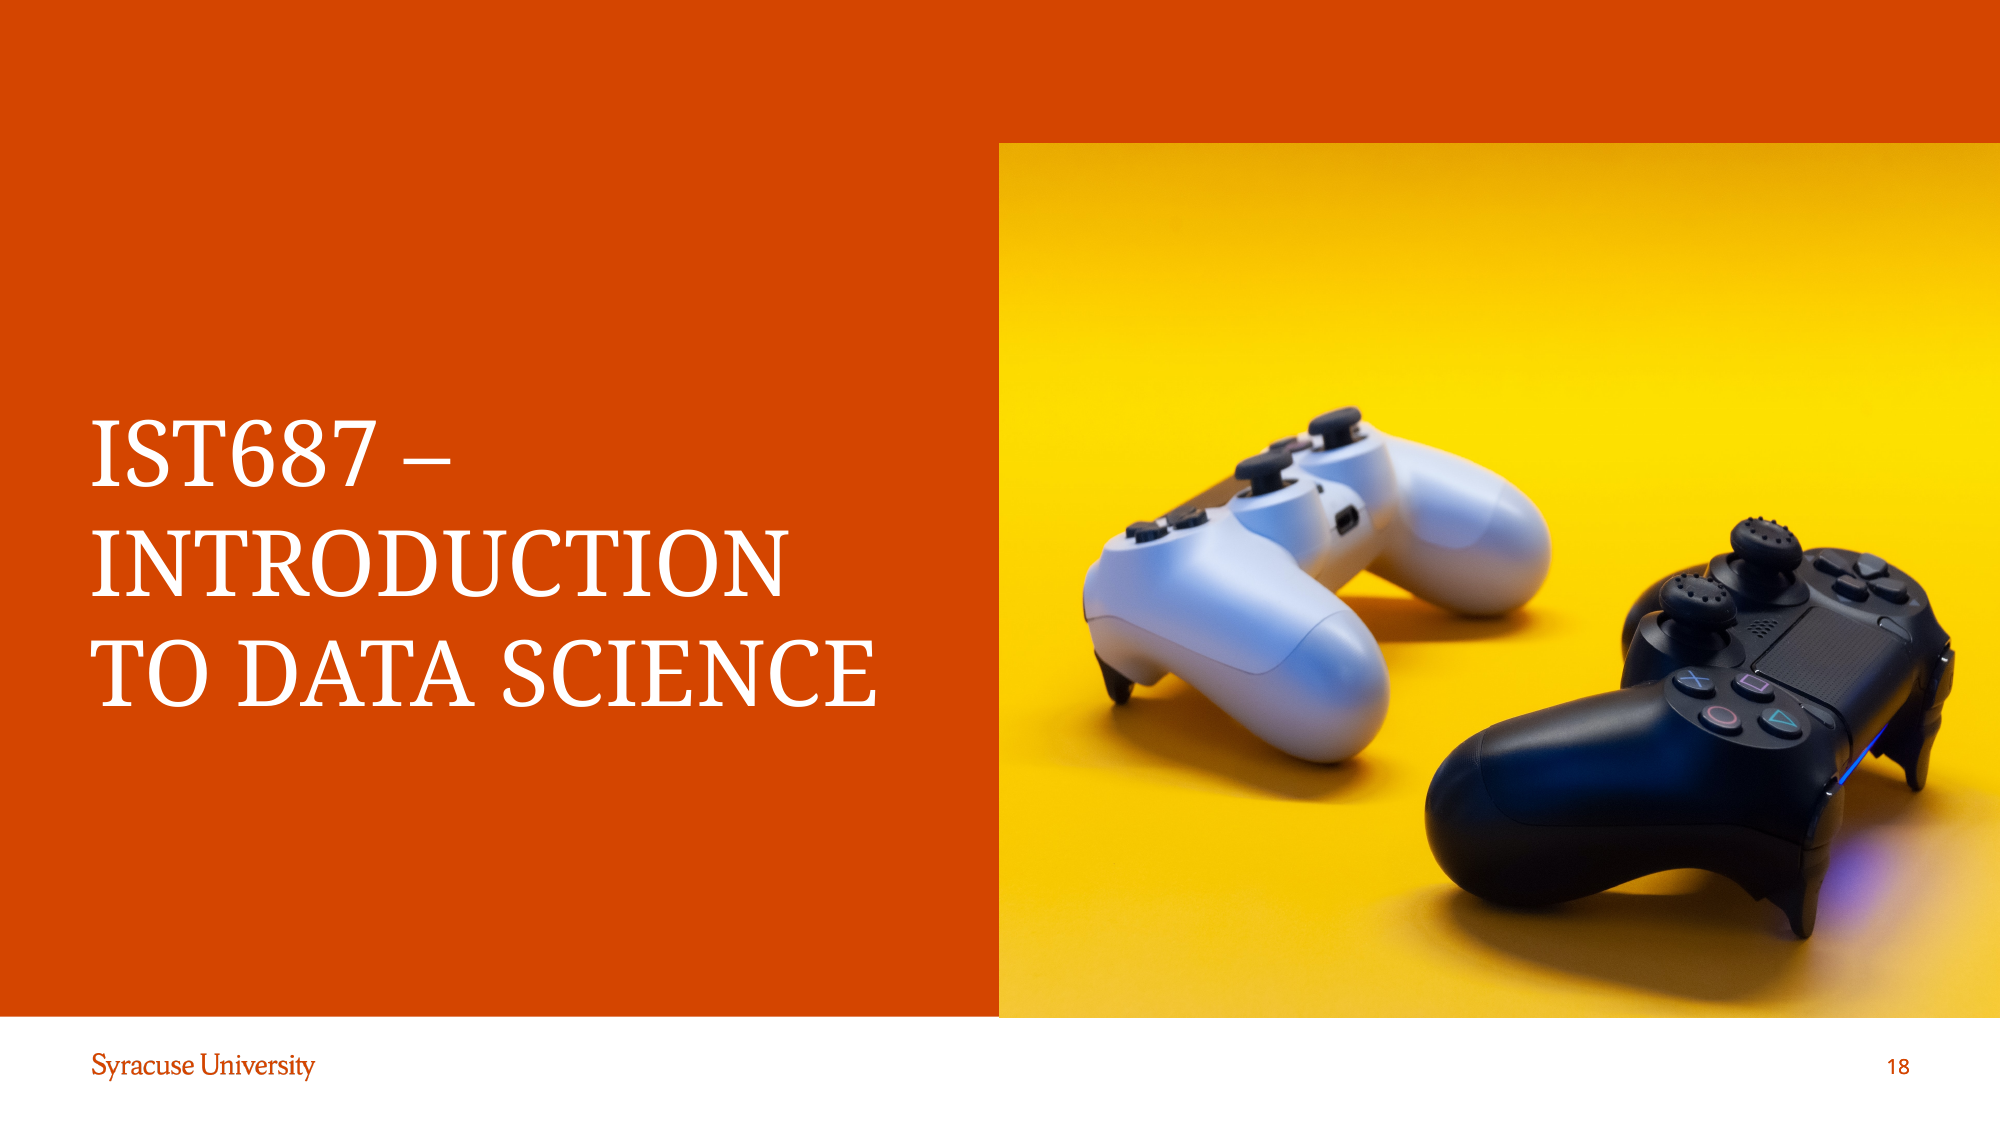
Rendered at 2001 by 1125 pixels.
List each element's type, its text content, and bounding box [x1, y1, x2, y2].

slide_number 18 [1787, 1037, 1925, 1098]
picture [91, 1052, 316, 1082]
title IST687 –INTRODUCTION TO DATA SCIENCE [75, 387, 906, 789]
picture [999, 143, 2000, 1018]
